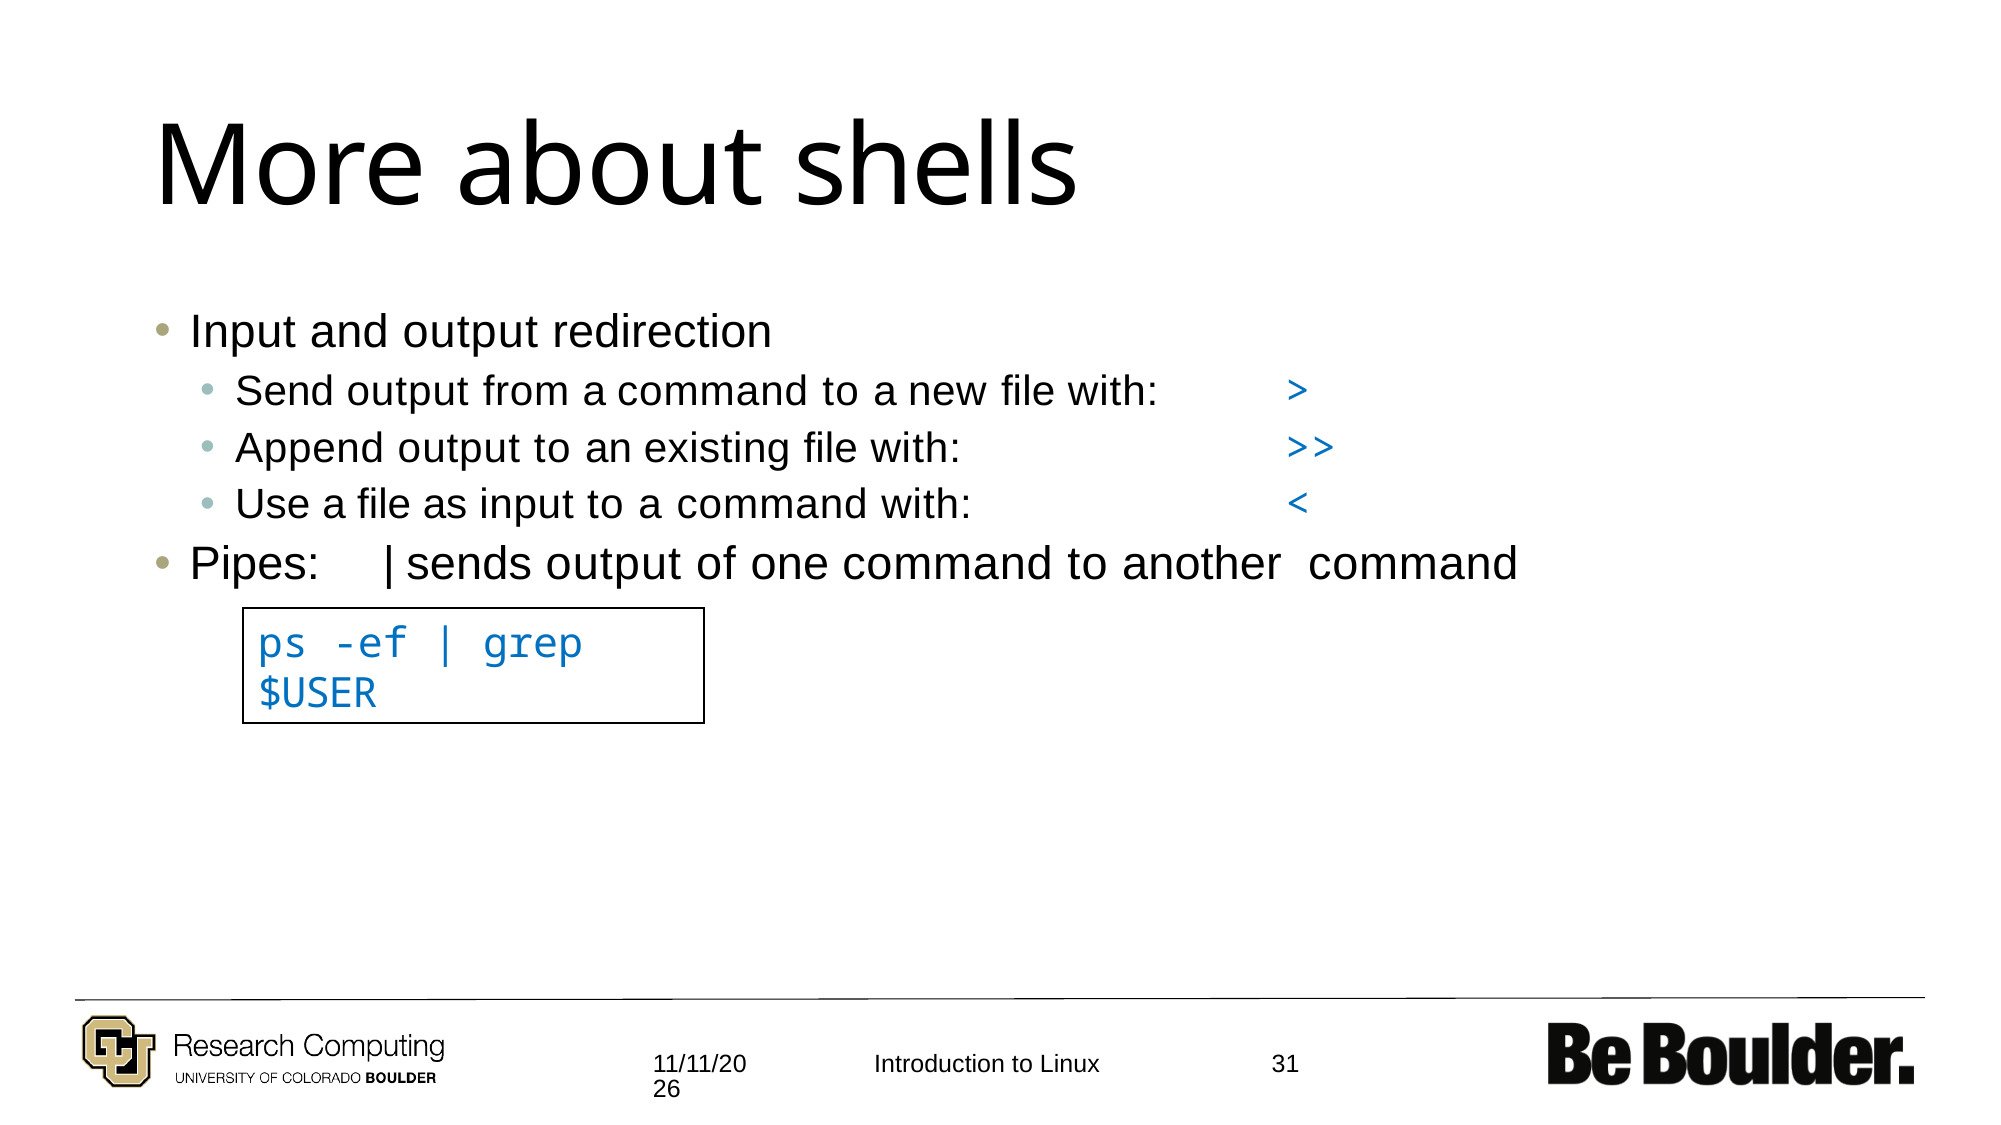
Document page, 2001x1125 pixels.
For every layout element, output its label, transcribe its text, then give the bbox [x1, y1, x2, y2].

text_box ps -ef | grep $USER [242, 607, 705, 724]
title More about shells [137, 59, 1863, 278]
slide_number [637, 1032, 772, 1093]
footer Introduction to Linux [772, 1032, 1202, 1093]
picture [1524, 1015, 1938, 1088]
slide_number 31 [1202, 1032, 1315, 1093]
picture [81, 1015, 444, 1088]
list Input and output redirection Send output from a command to a new file with: > Append output to an existing file with: >> Use a file as input to a command with: < Pipes: | sends output of one command to another command [137, 299, 1863, 983]
